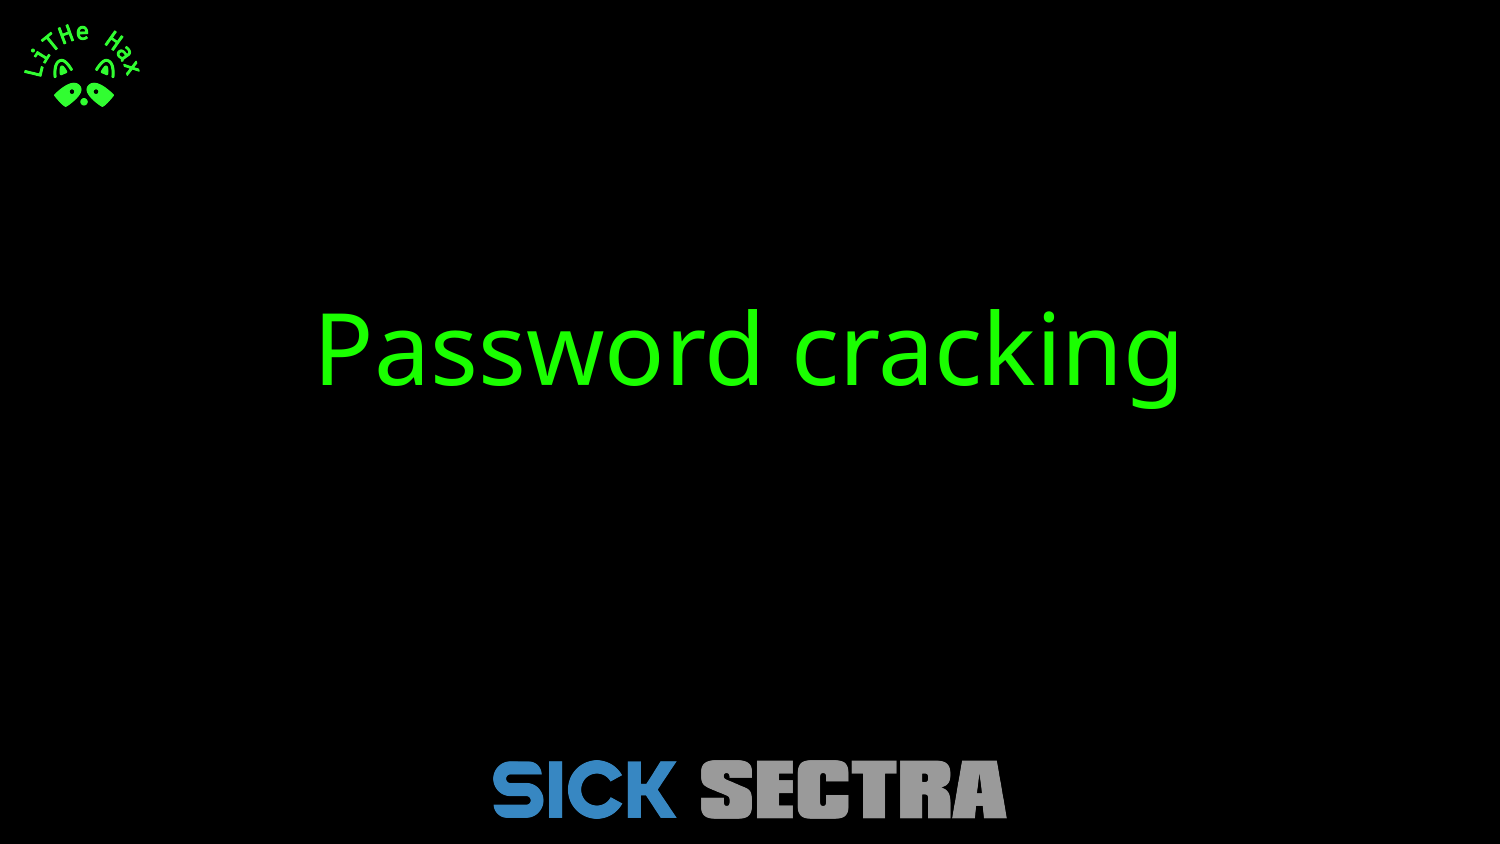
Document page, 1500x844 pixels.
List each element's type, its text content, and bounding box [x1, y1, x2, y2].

picture [701, 760, 1007, 819]
picture [493, 760, 677, 819]
text_box Password cracking [197, 270, 1302, 421]
picture [24, 24, 140, 108]
